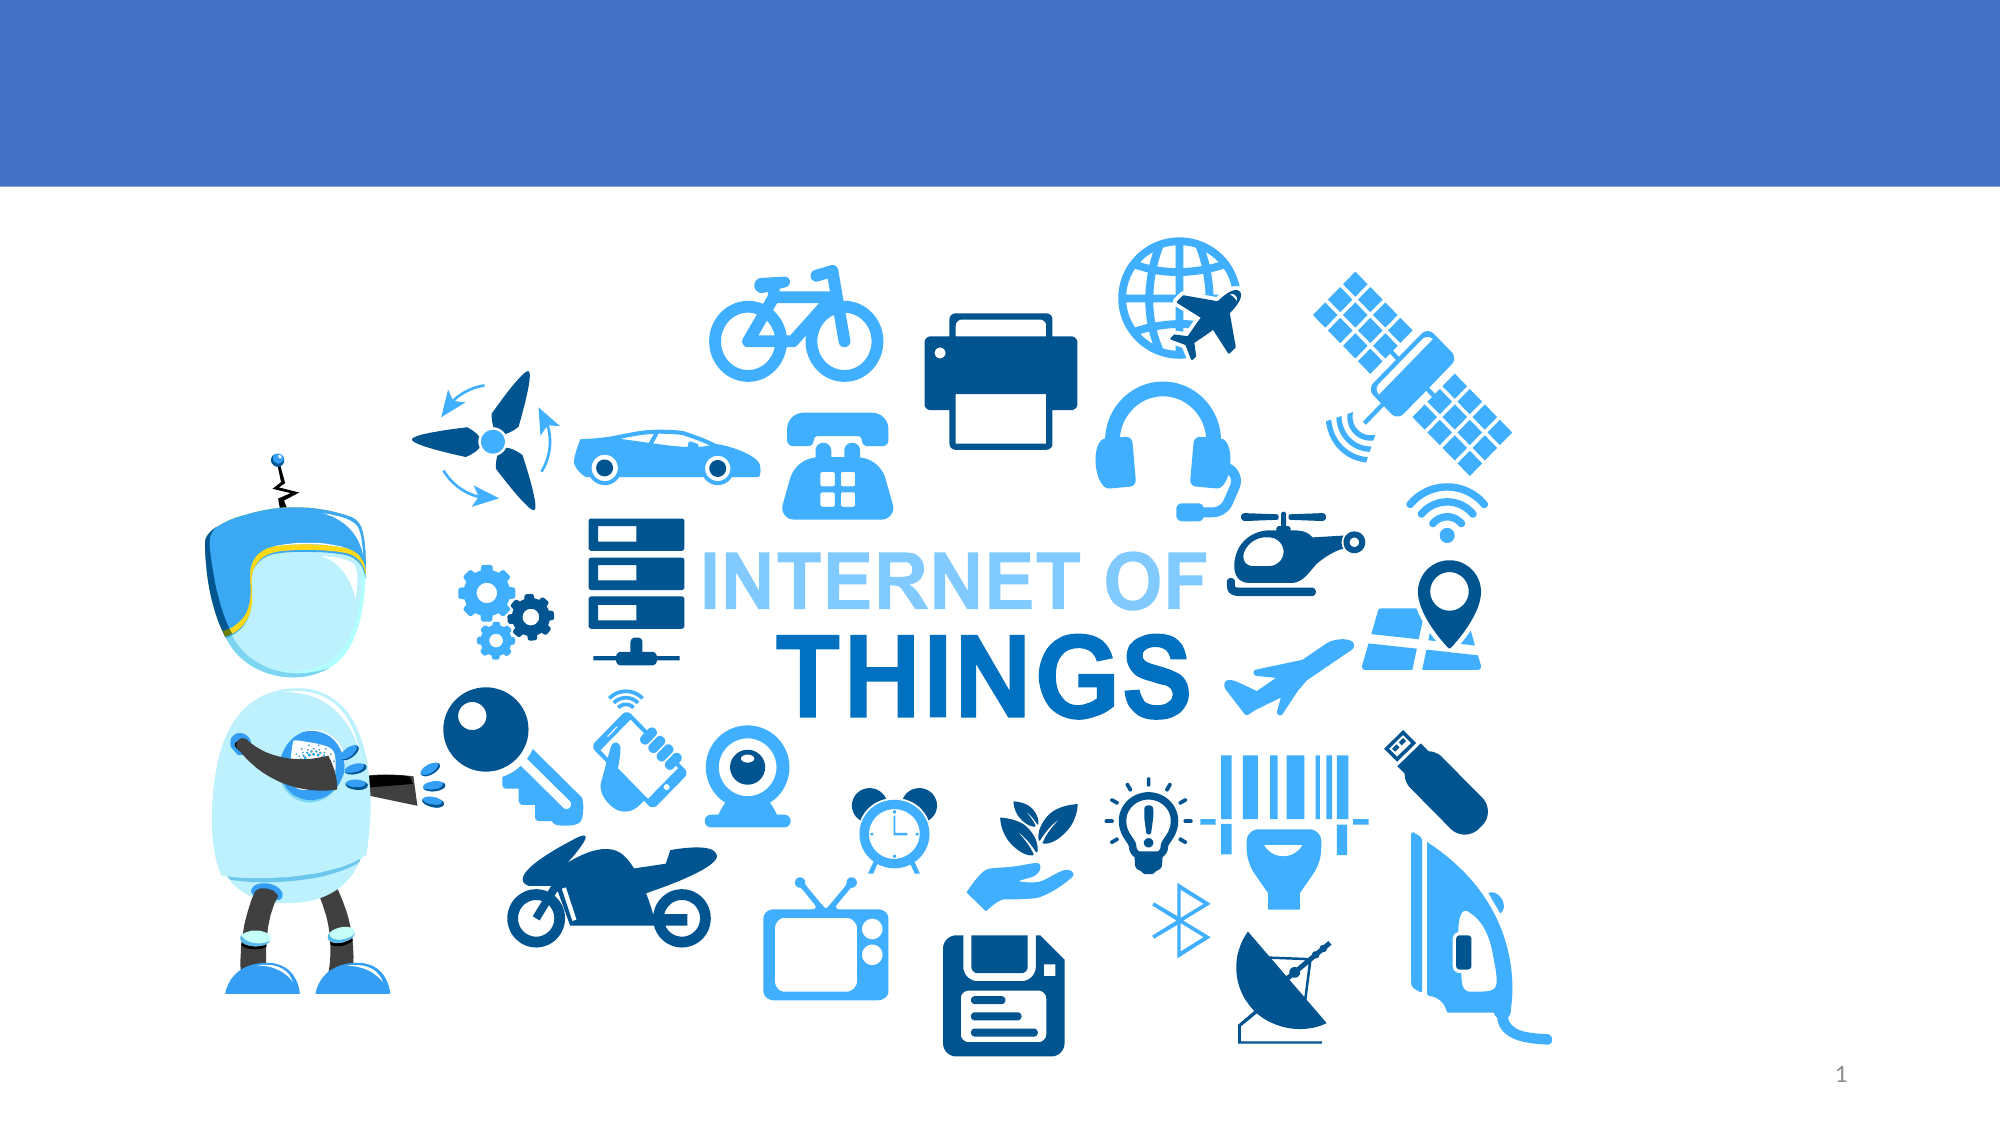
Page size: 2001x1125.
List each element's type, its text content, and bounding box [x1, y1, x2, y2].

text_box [205, 453, 451, 994]
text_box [411, 237, 1553, 1057]
slide_number 1 [1412, 1042, 1863, 1103]
text_box [0, 0, 2000, 188]
